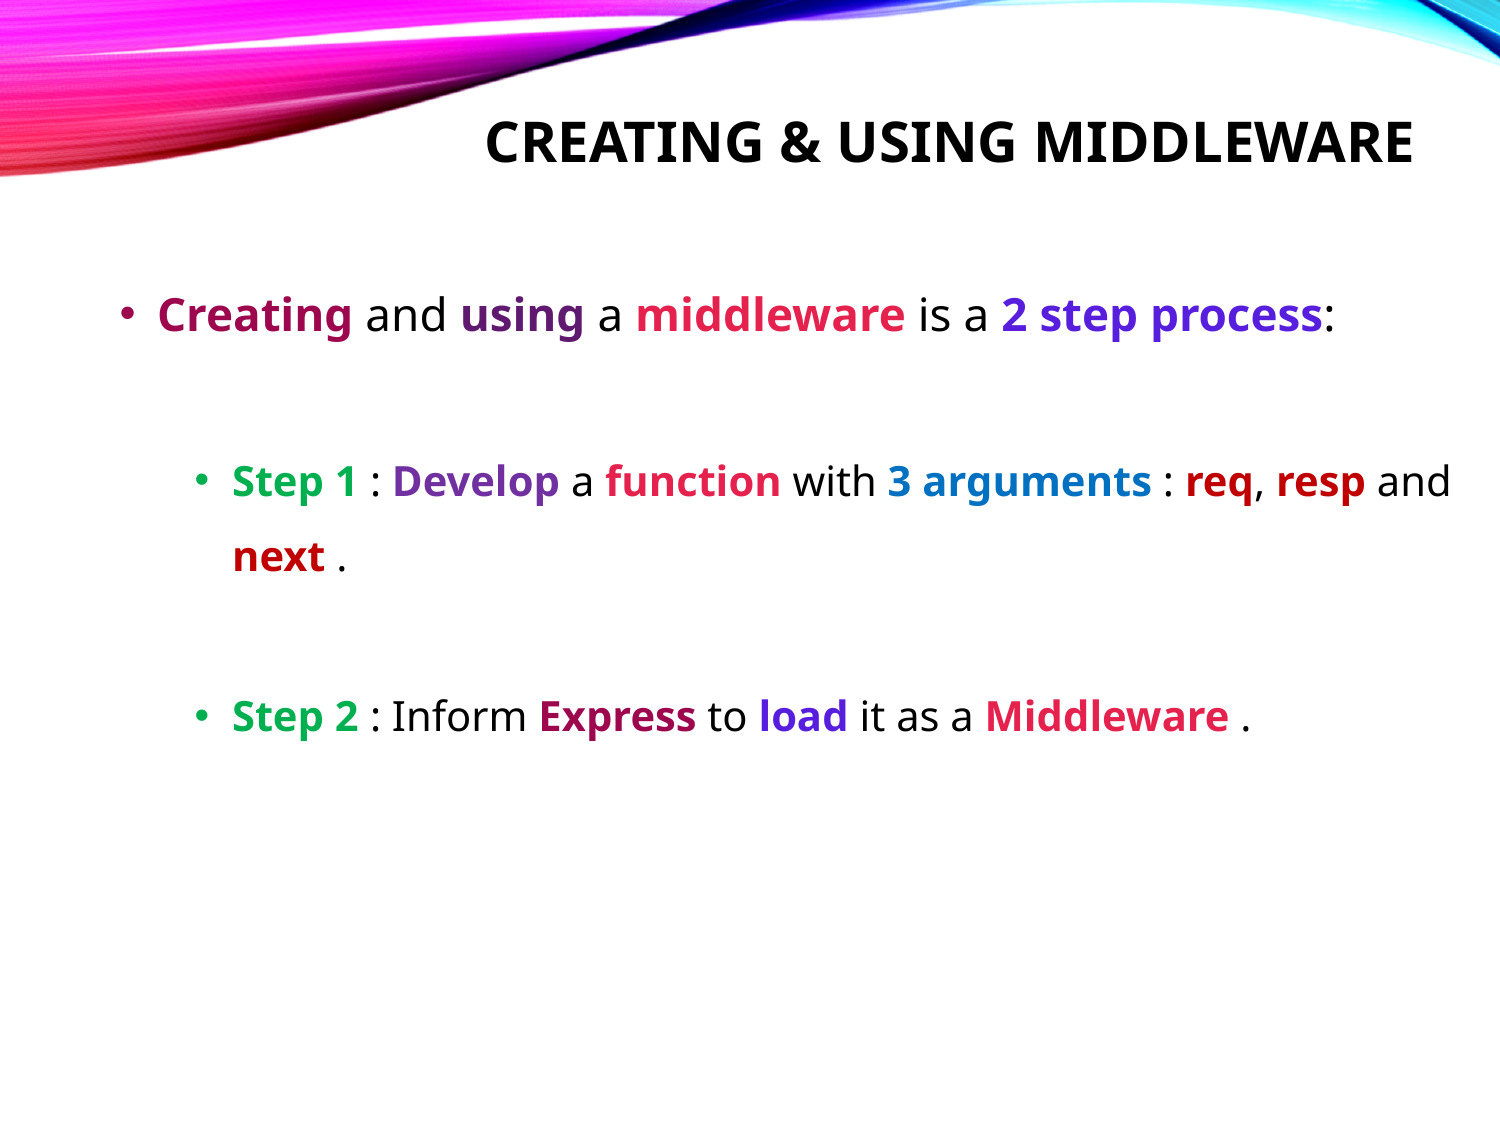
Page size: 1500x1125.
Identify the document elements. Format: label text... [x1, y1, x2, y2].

picture [0, 0, 1500, 178]
title Creating & using middleware [383, 38, 1431, 250]
list Creating and using a middleware is a 2 step process: Step 1 : Develop a function with 3 arguments : req, resp and next . Step 2 : Inform Express to load it as a Middleware . [29, 250, 1475, 1111]
